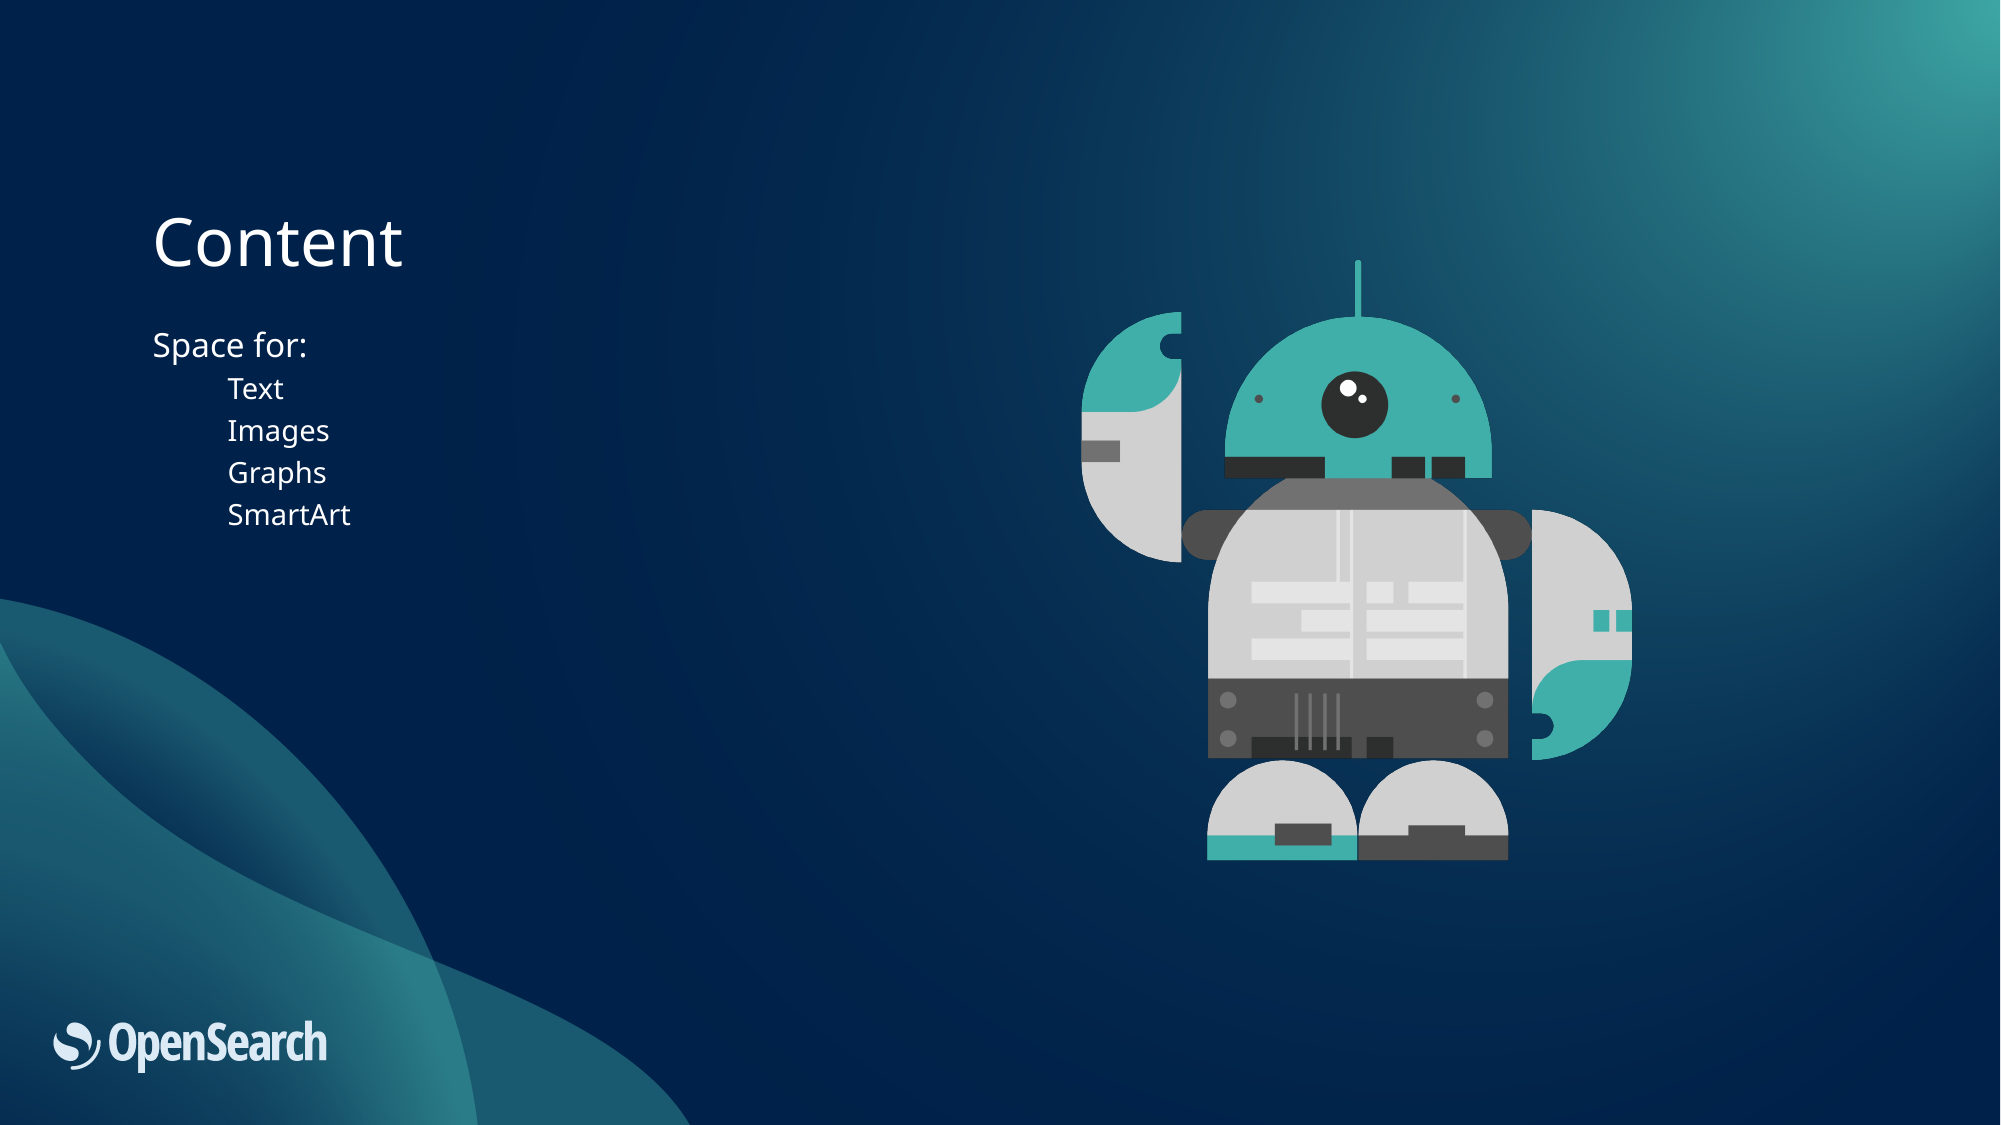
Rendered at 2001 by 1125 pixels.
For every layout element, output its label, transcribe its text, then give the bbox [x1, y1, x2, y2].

picture [0, 0, 2001, 1125]
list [956, 161, 1757, 962]
list Space for: Text Images Graphs SmartArt [137, 320, 783, 963]
title Content [137, 75, 783, 289]
